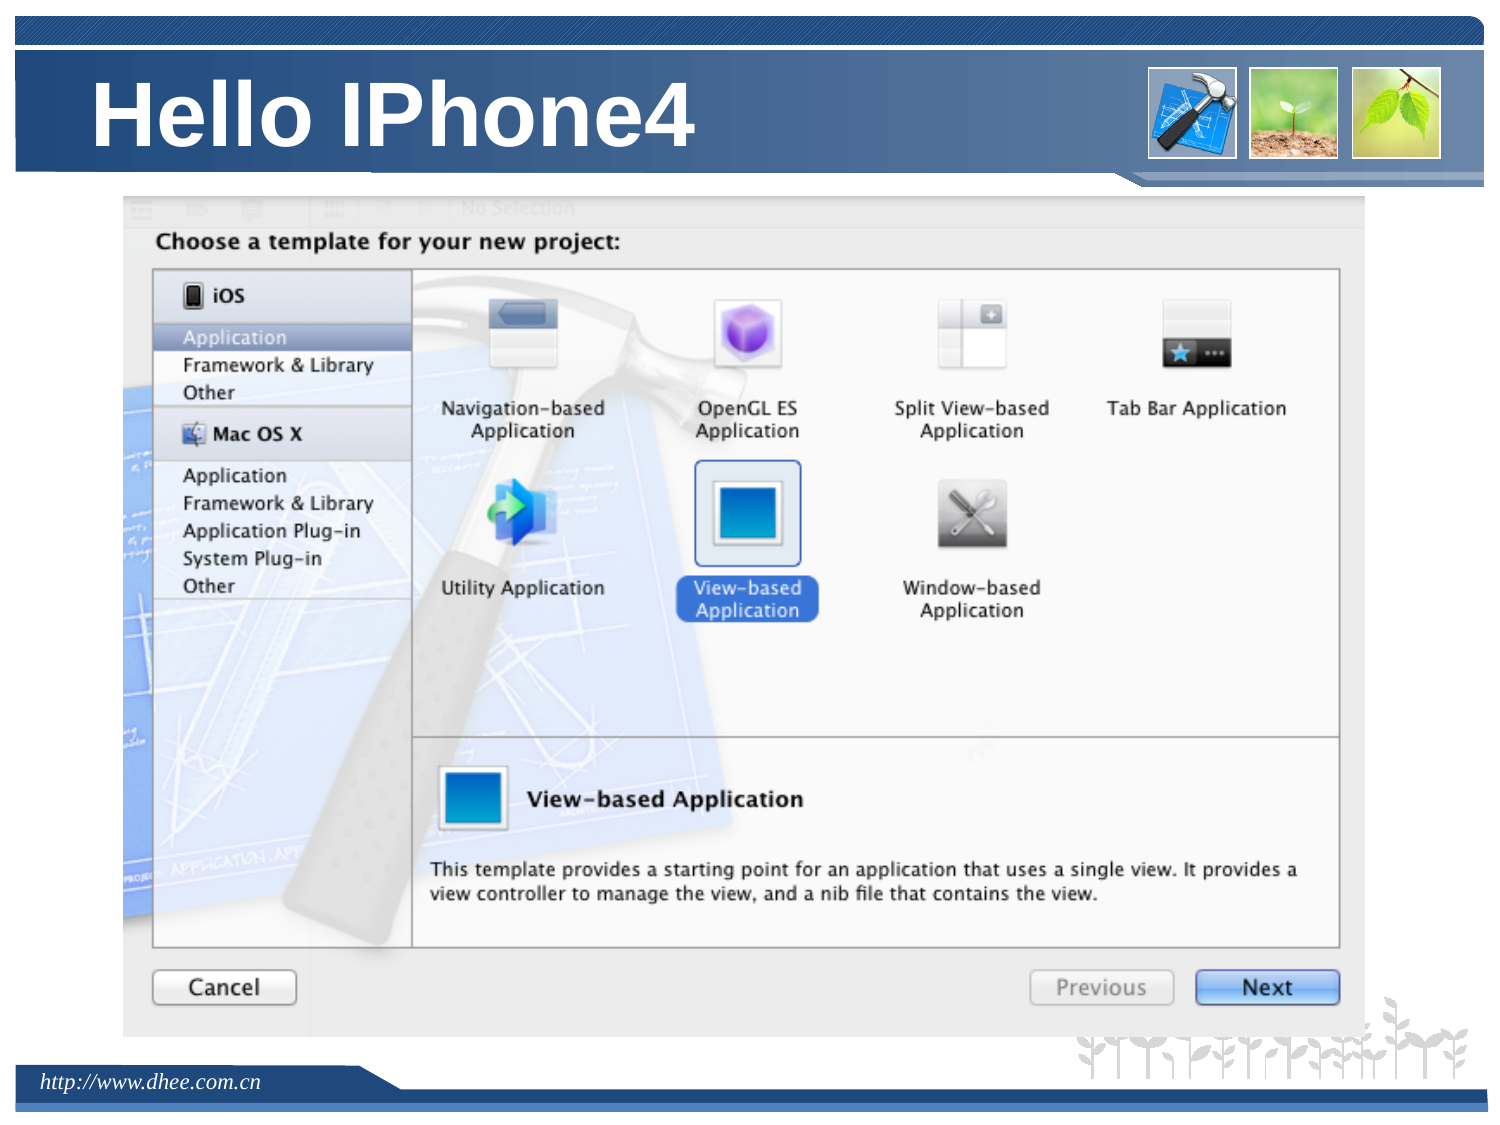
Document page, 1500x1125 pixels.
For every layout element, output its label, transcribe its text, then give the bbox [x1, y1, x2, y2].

picture [123, 195, 1365, 1037]
picture [1150, 69, 1239, 158]
picture [1251, 69, 1337, 157]
title Hello IPhone4 [75, 39, 1138, 182]
picture [1353, 69, 1439, 157]
